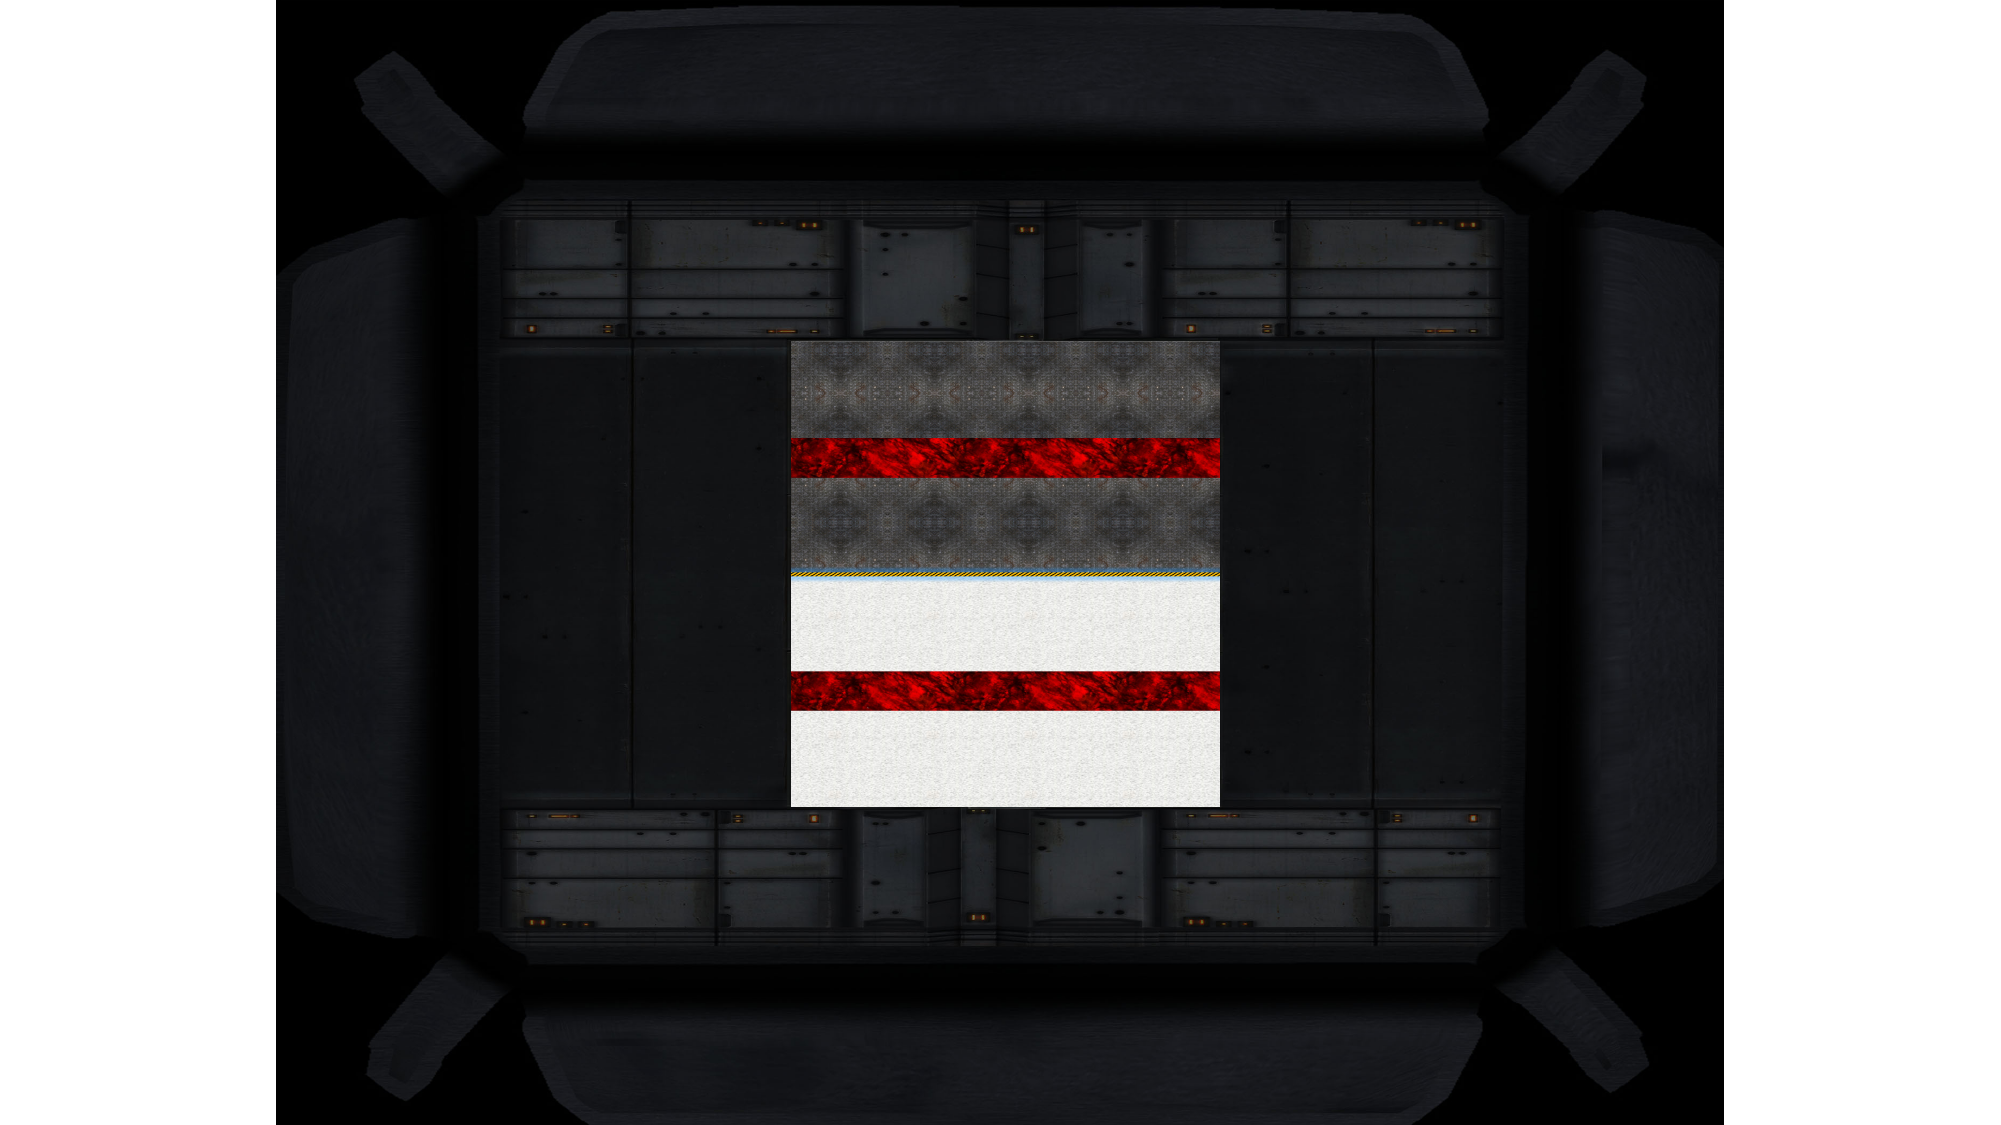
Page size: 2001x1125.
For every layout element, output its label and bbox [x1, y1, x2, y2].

text_box [276, 0, 1724, 1125]
